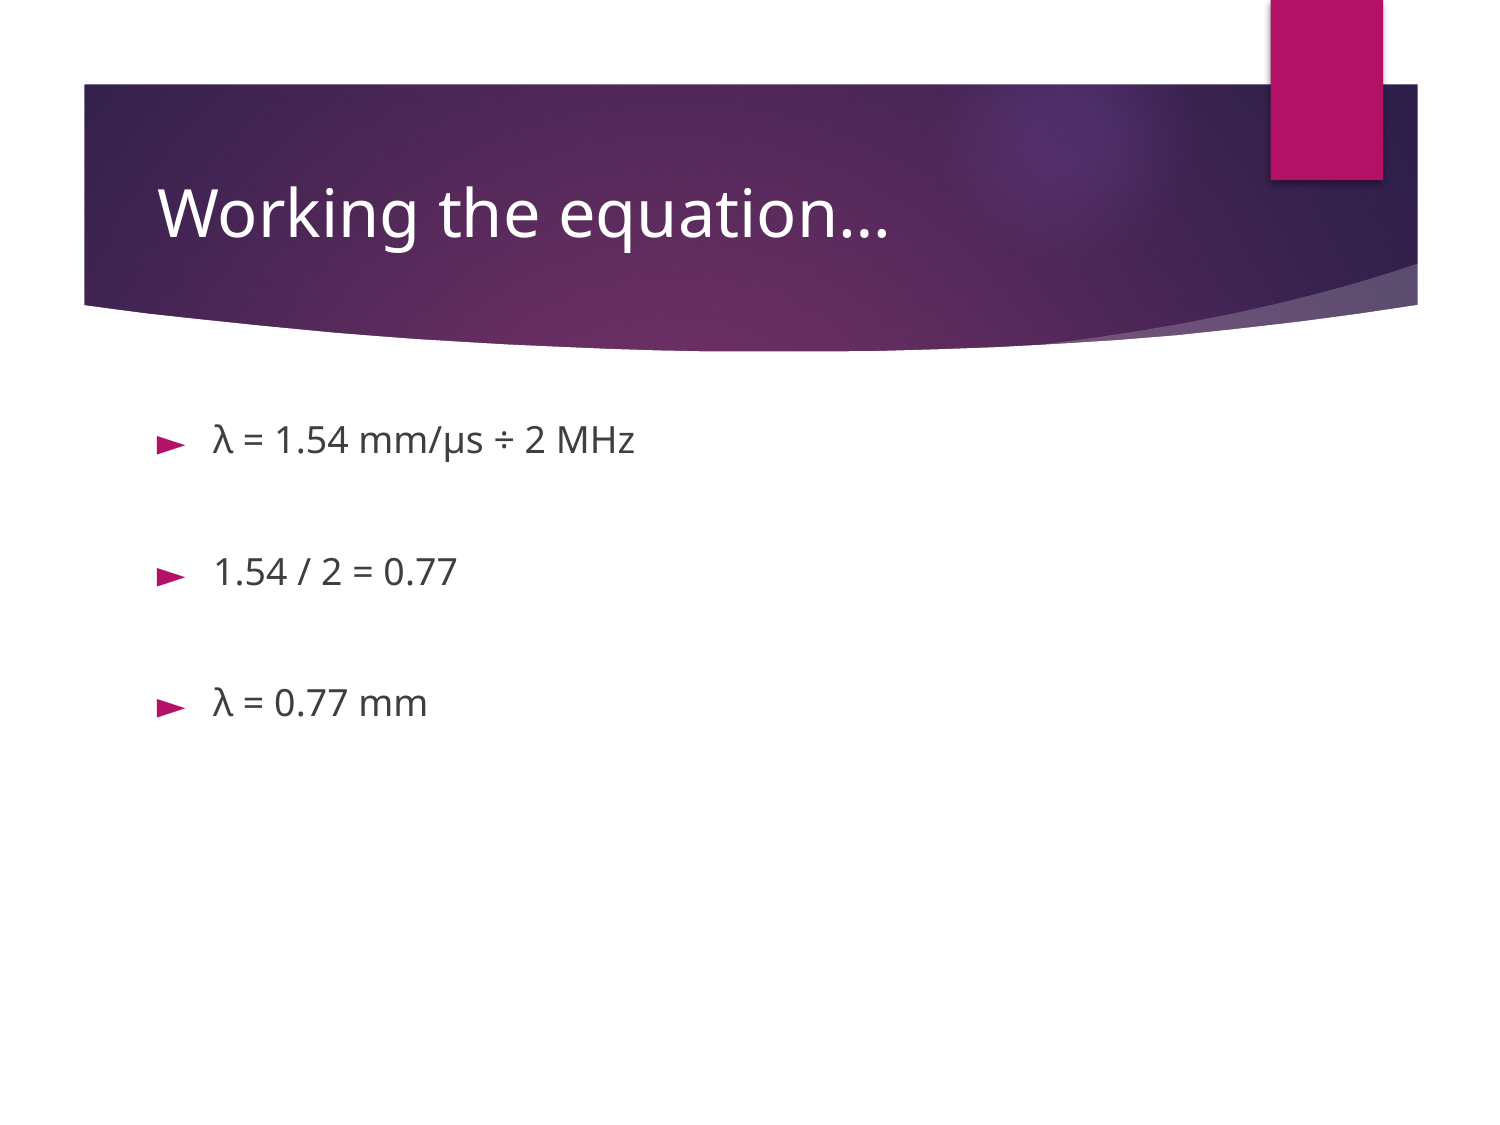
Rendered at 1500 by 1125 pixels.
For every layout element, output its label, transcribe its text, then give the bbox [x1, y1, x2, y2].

title Working the equation… [142, 152, 1183, 269]
picture [85, 85, 1417, 351]
list λ = 1.54 mm/μs ÷ 2 MHz 1.54 / 2 = 0.77 λ = 0.77 mm [141, 408, 1183, 988]
text_box [1170, 310, 1319, 335]
